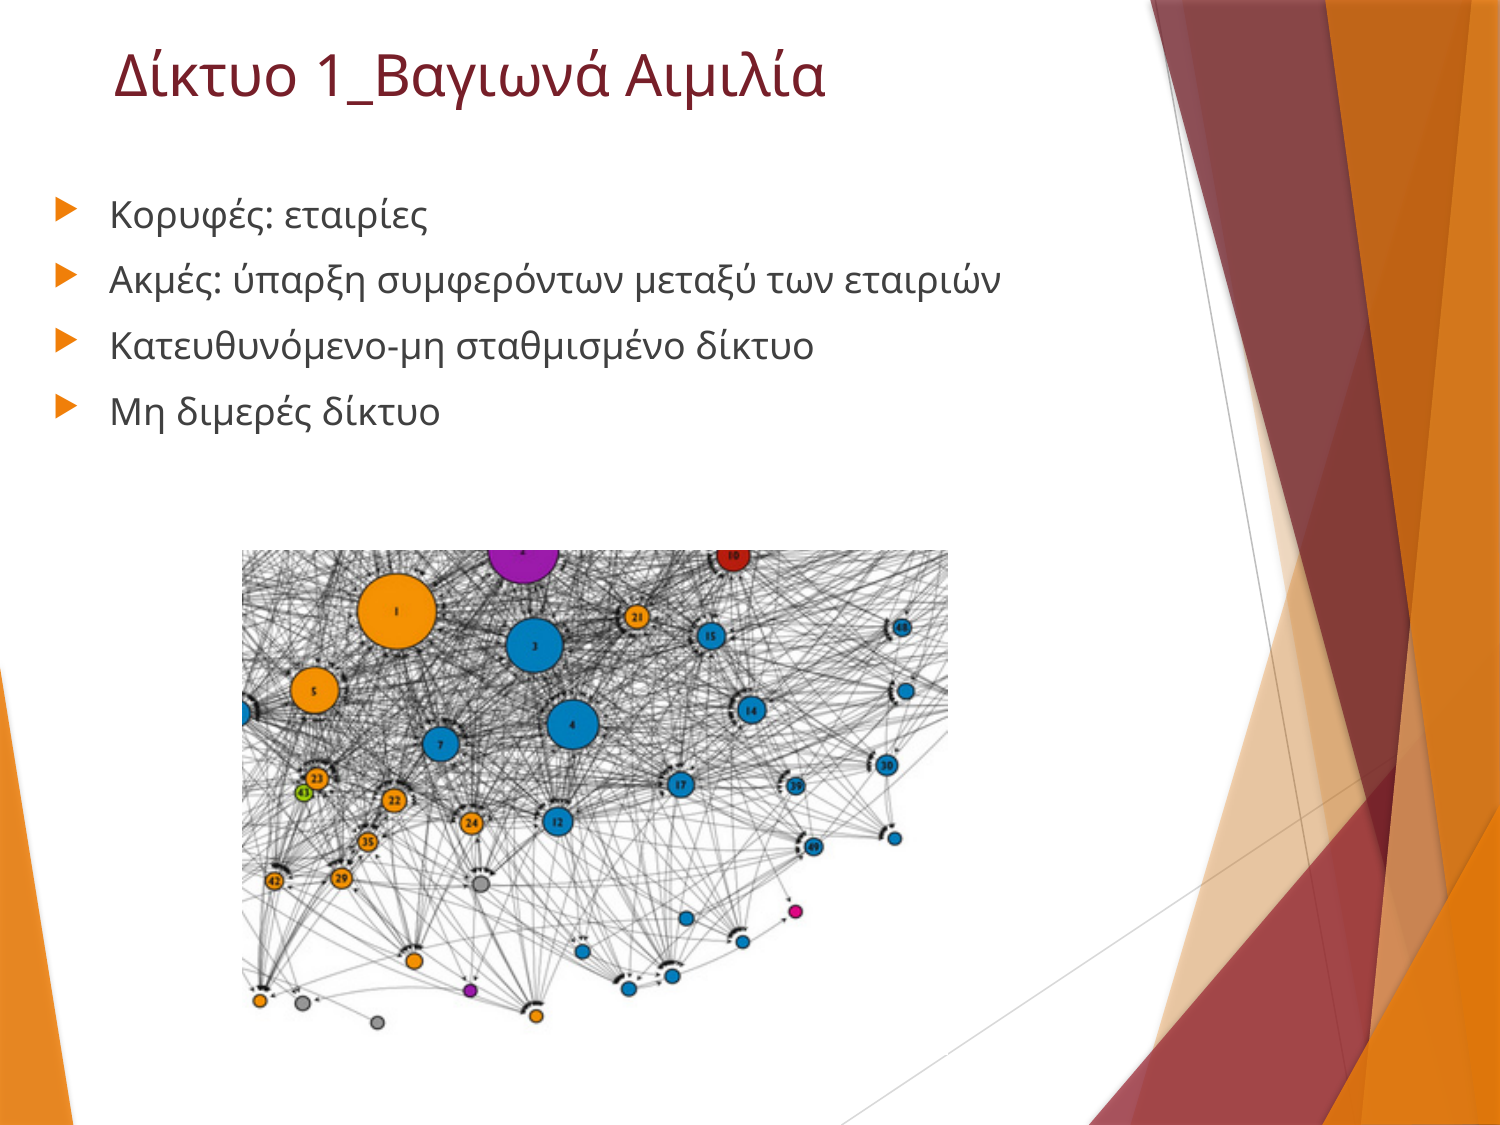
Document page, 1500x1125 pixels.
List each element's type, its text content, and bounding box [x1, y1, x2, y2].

text_box Δίκτυο 1_Βαγιωνά Αιμιλία [100, 30, 1081, 116]
picture [241, 550, 949, 1056]
list Κορυφές: εταιρίες Ακμές: ύπαρξη συμφερόντων μεταξύ των εταιριών Κατευθυνόμενο-μη σταθμισμένο δίκτυο Μη διμερές δίκτυο [37, 183, 1053, 499]
